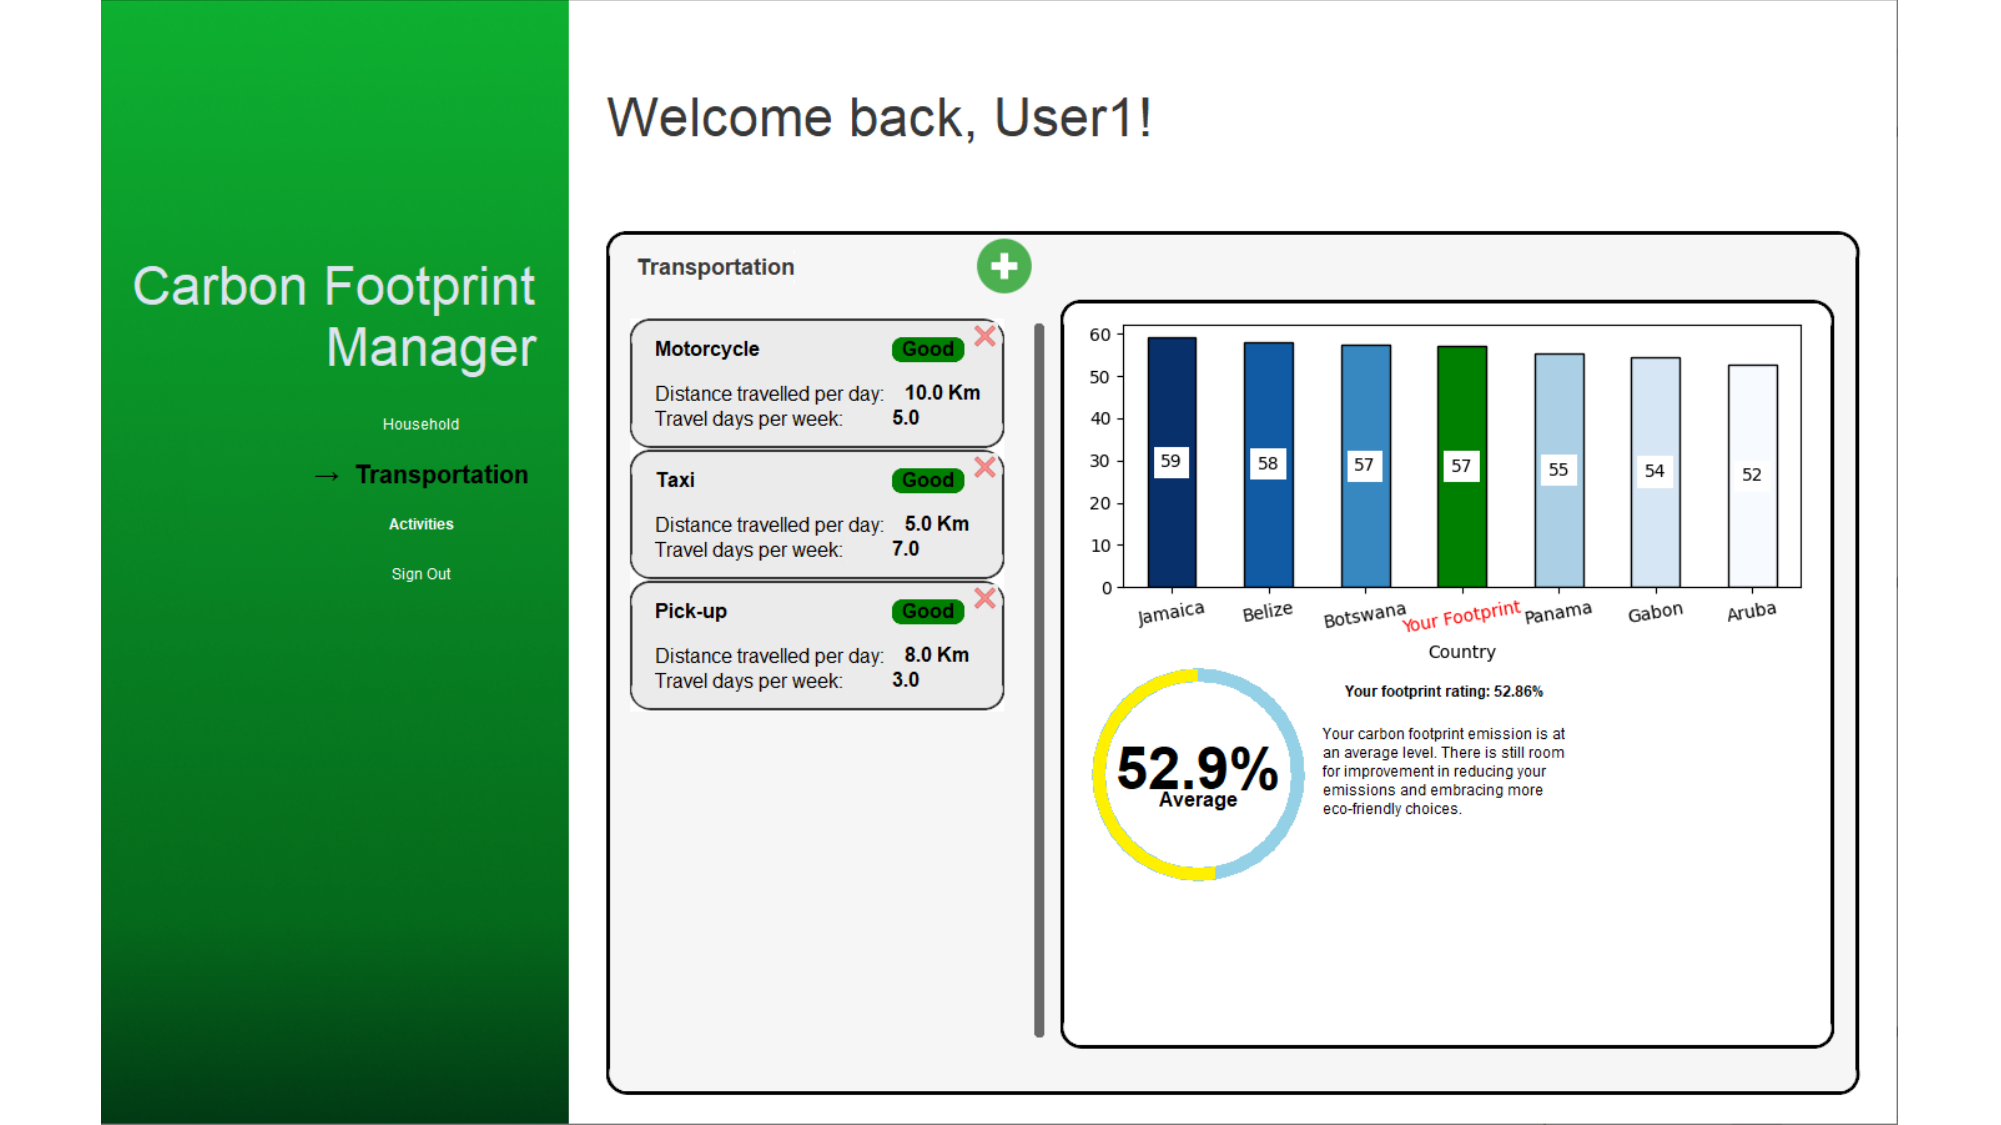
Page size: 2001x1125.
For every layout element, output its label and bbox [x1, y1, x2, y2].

picture [101, 0, 1898, 1125]
